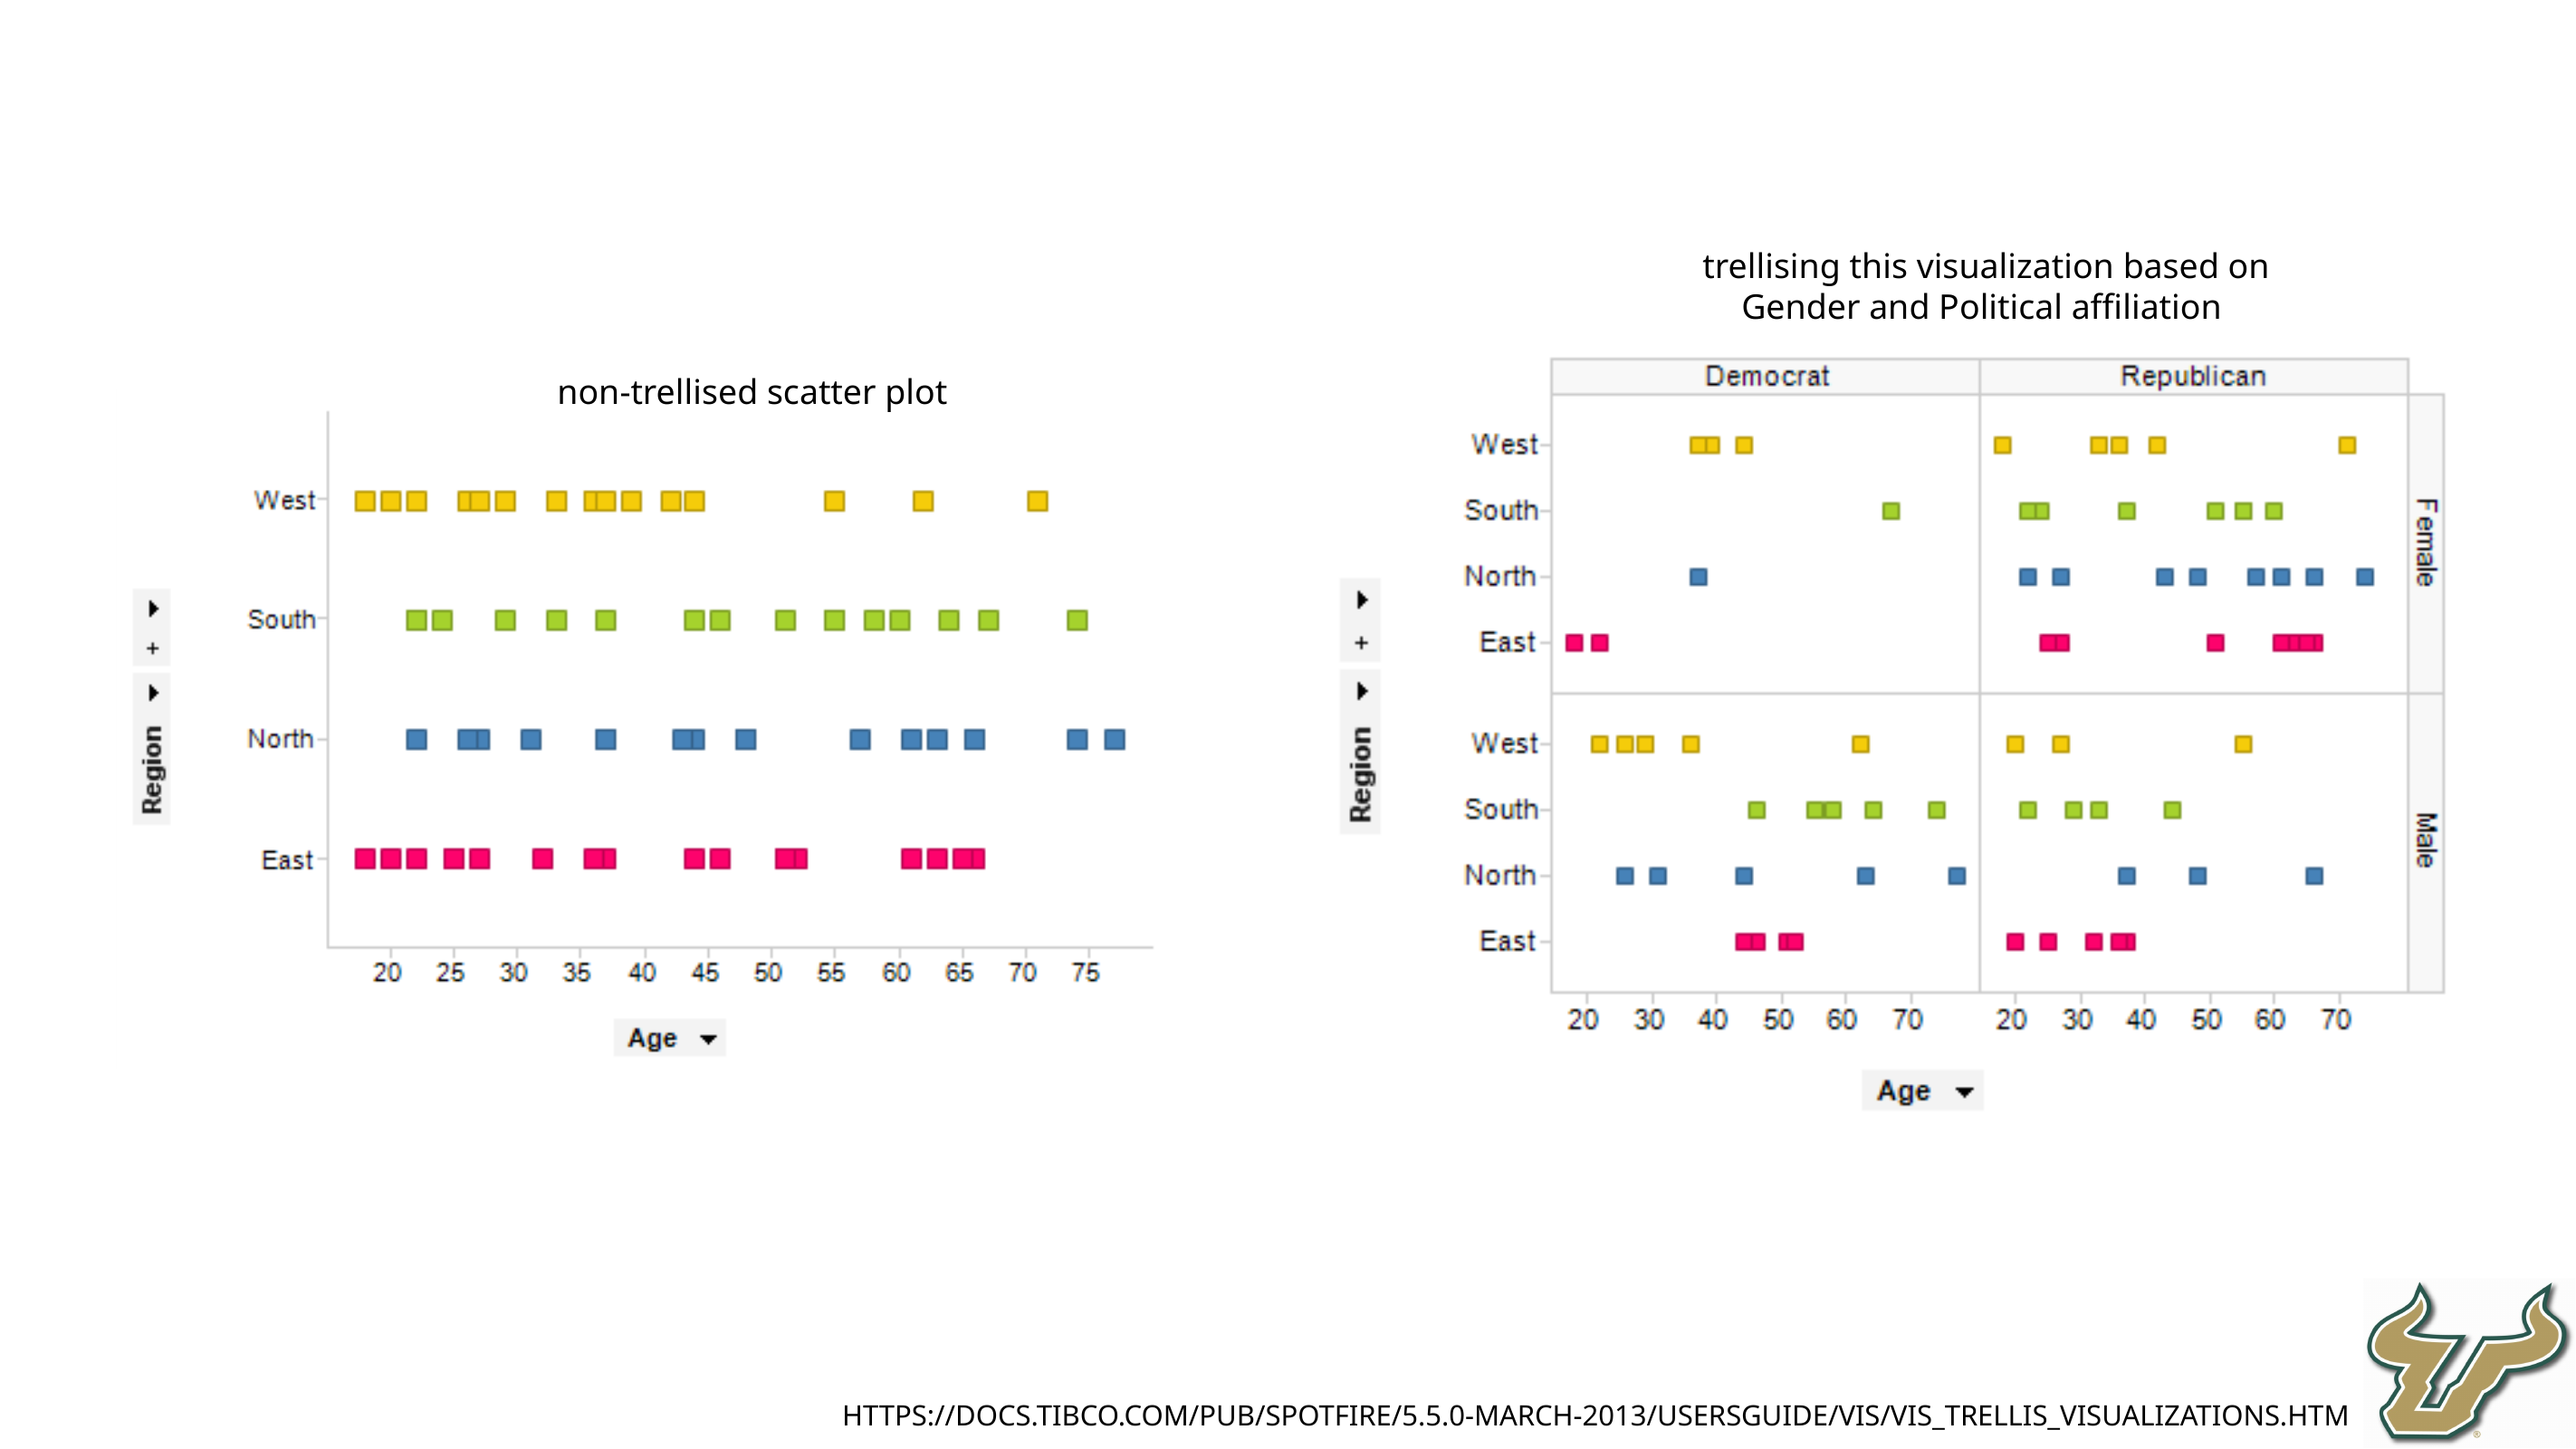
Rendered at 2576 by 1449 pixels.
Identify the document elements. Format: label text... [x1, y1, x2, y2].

text_box trellising this visualization based on Gender and Political affiliation [1650, 237, 2314, 321]
picture [2363, 1278, 2576, 1448]
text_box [115, 321, 2461, 1137]
list https://docs.tibco.com/pub/spotfire/5.5.0-march-2013/UsersGuide/vis/vis_trellis_visualizations.htm [790, 1380, 2363, 1449]
